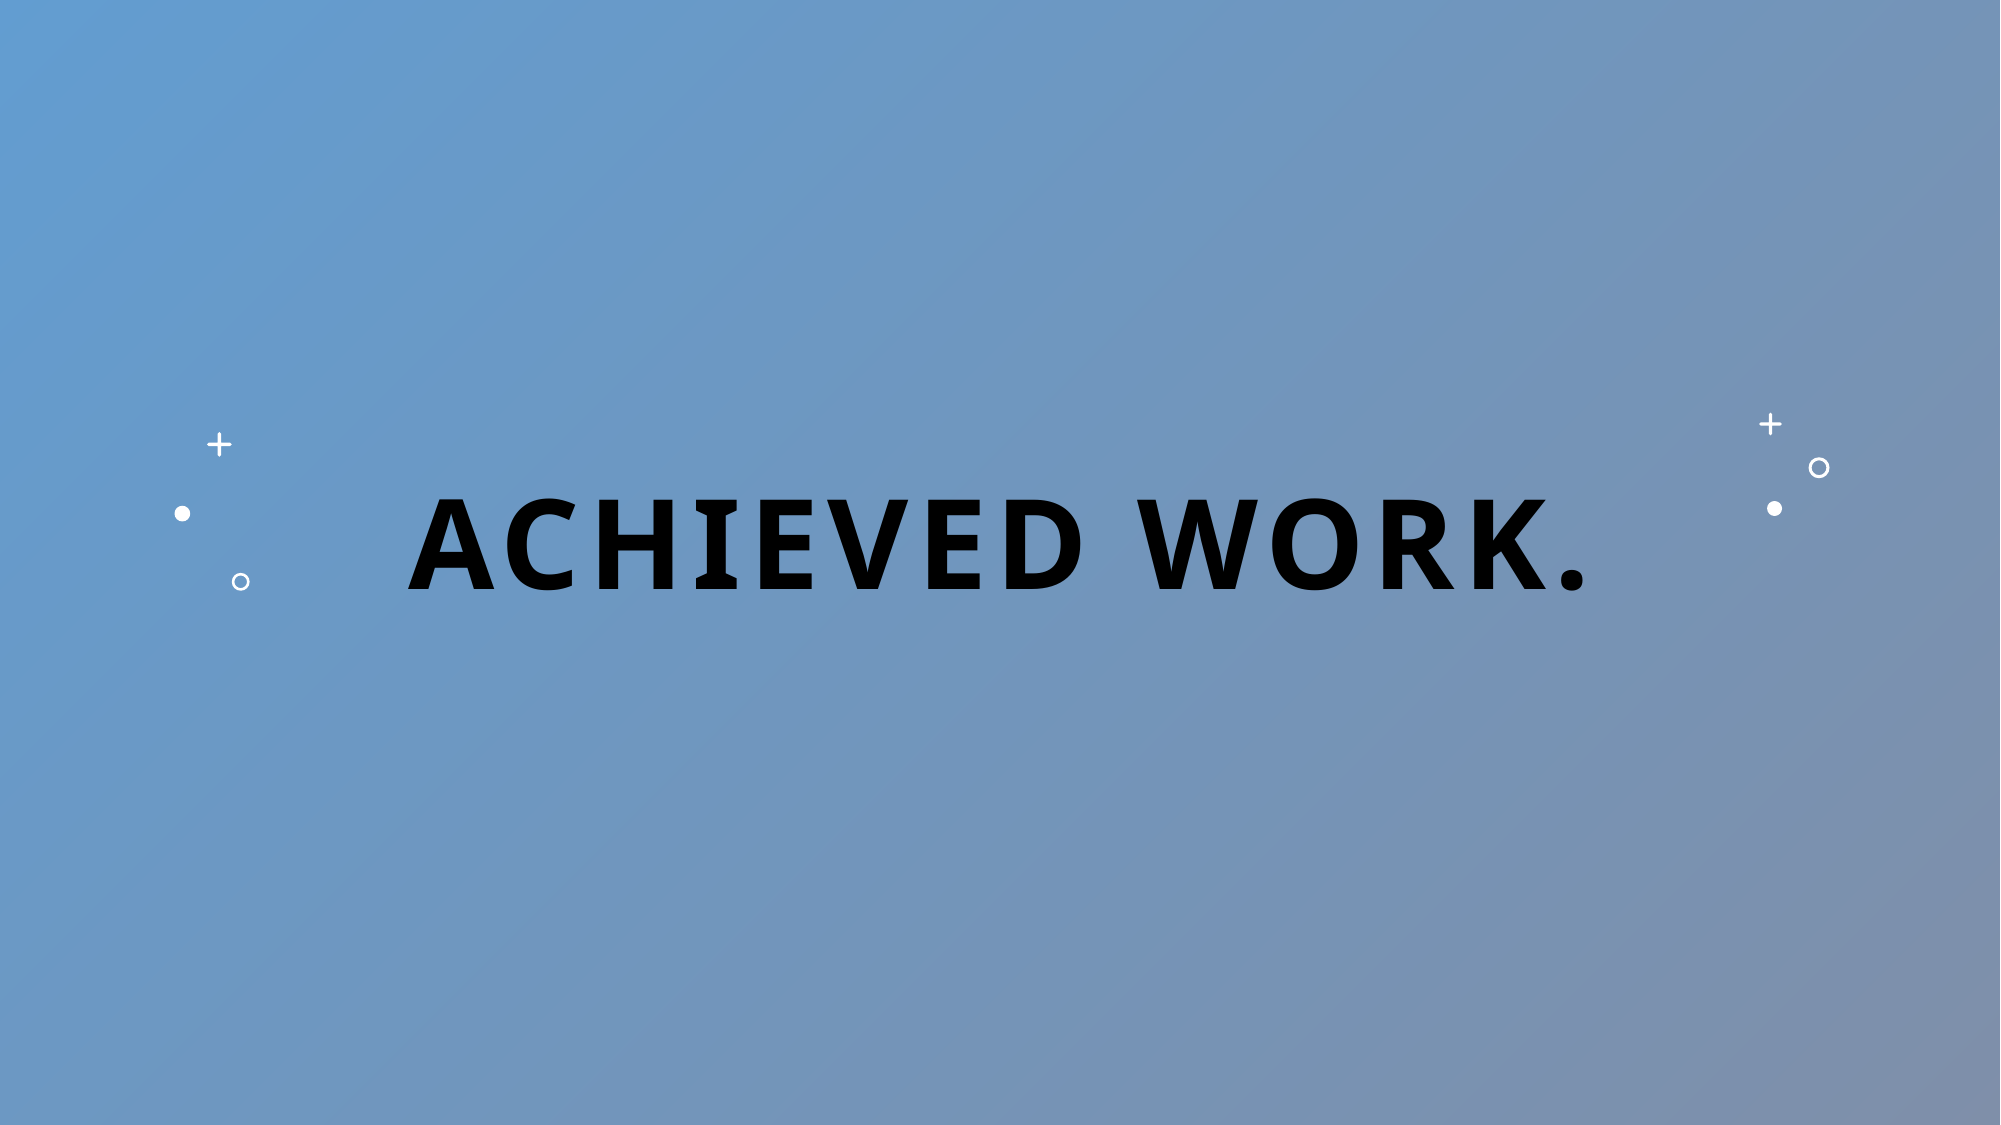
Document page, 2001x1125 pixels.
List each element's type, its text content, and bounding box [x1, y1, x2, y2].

title Achieved work. [249, 239, 1750, 624]
